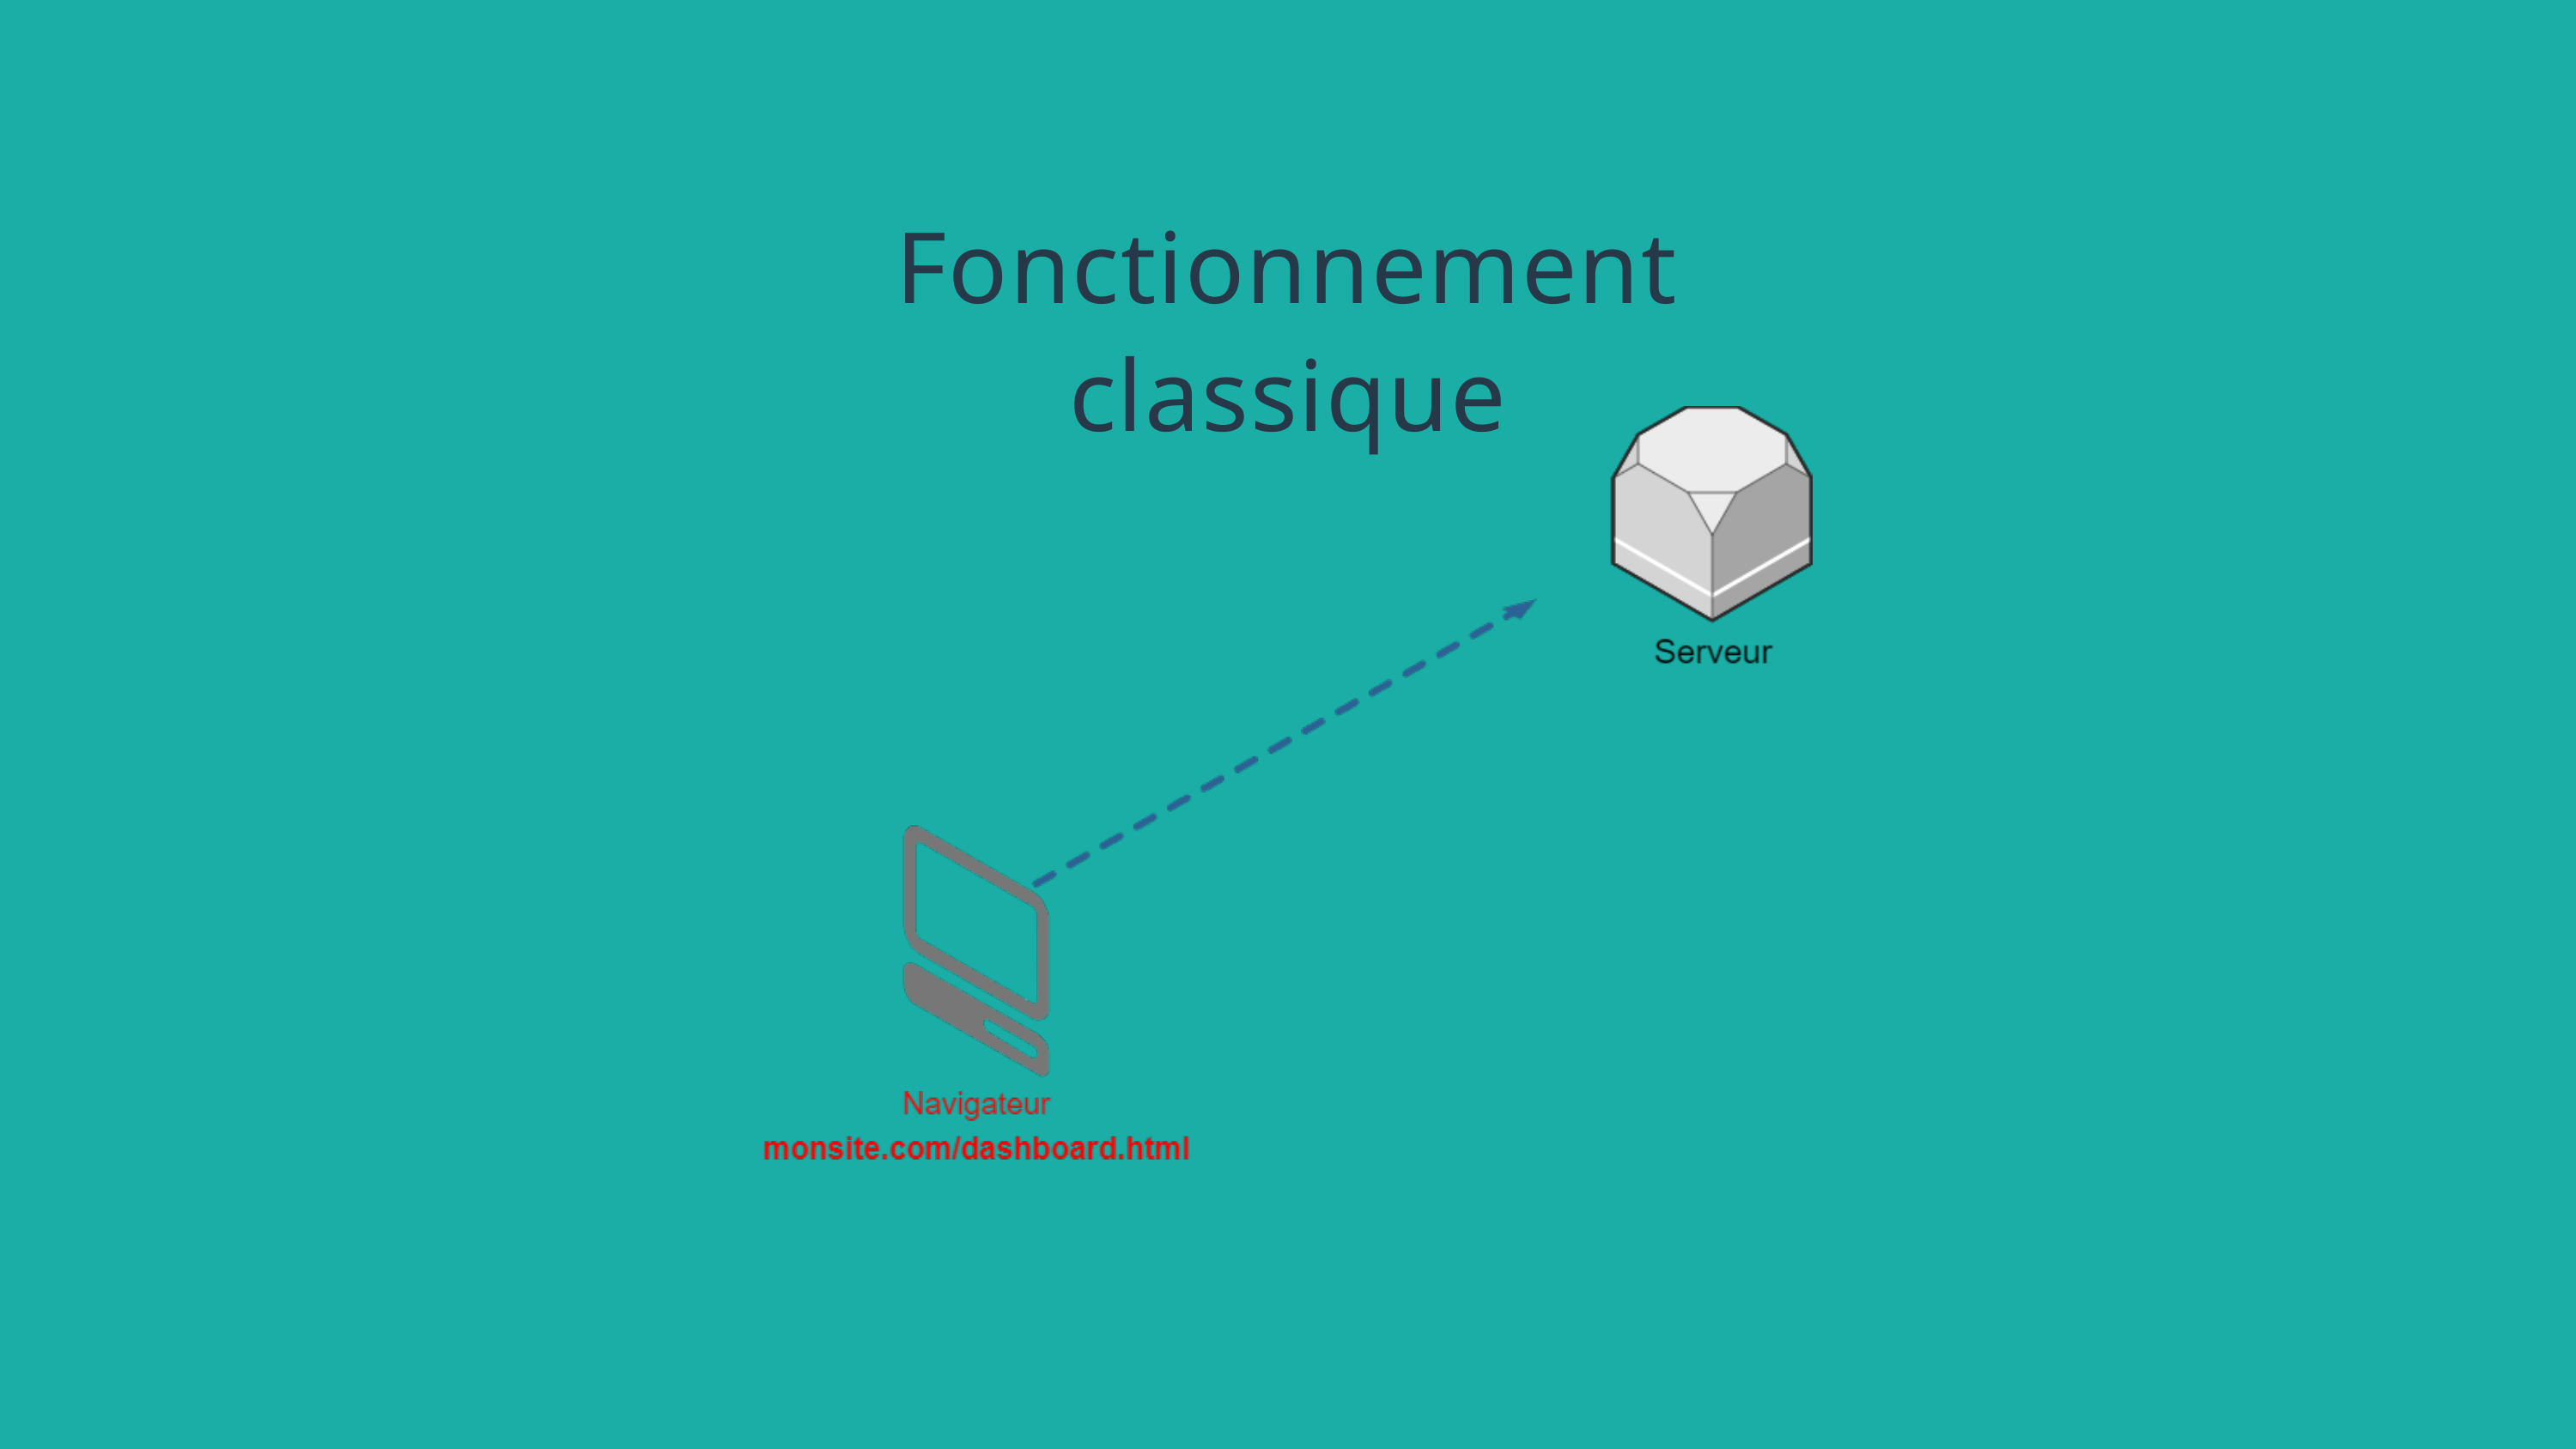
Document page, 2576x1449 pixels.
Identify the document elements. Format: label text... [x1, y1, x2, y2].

text_box Fonctionnement classique [677, 195, 1899, 451]
picture [763, 406, 1813, 1170]
